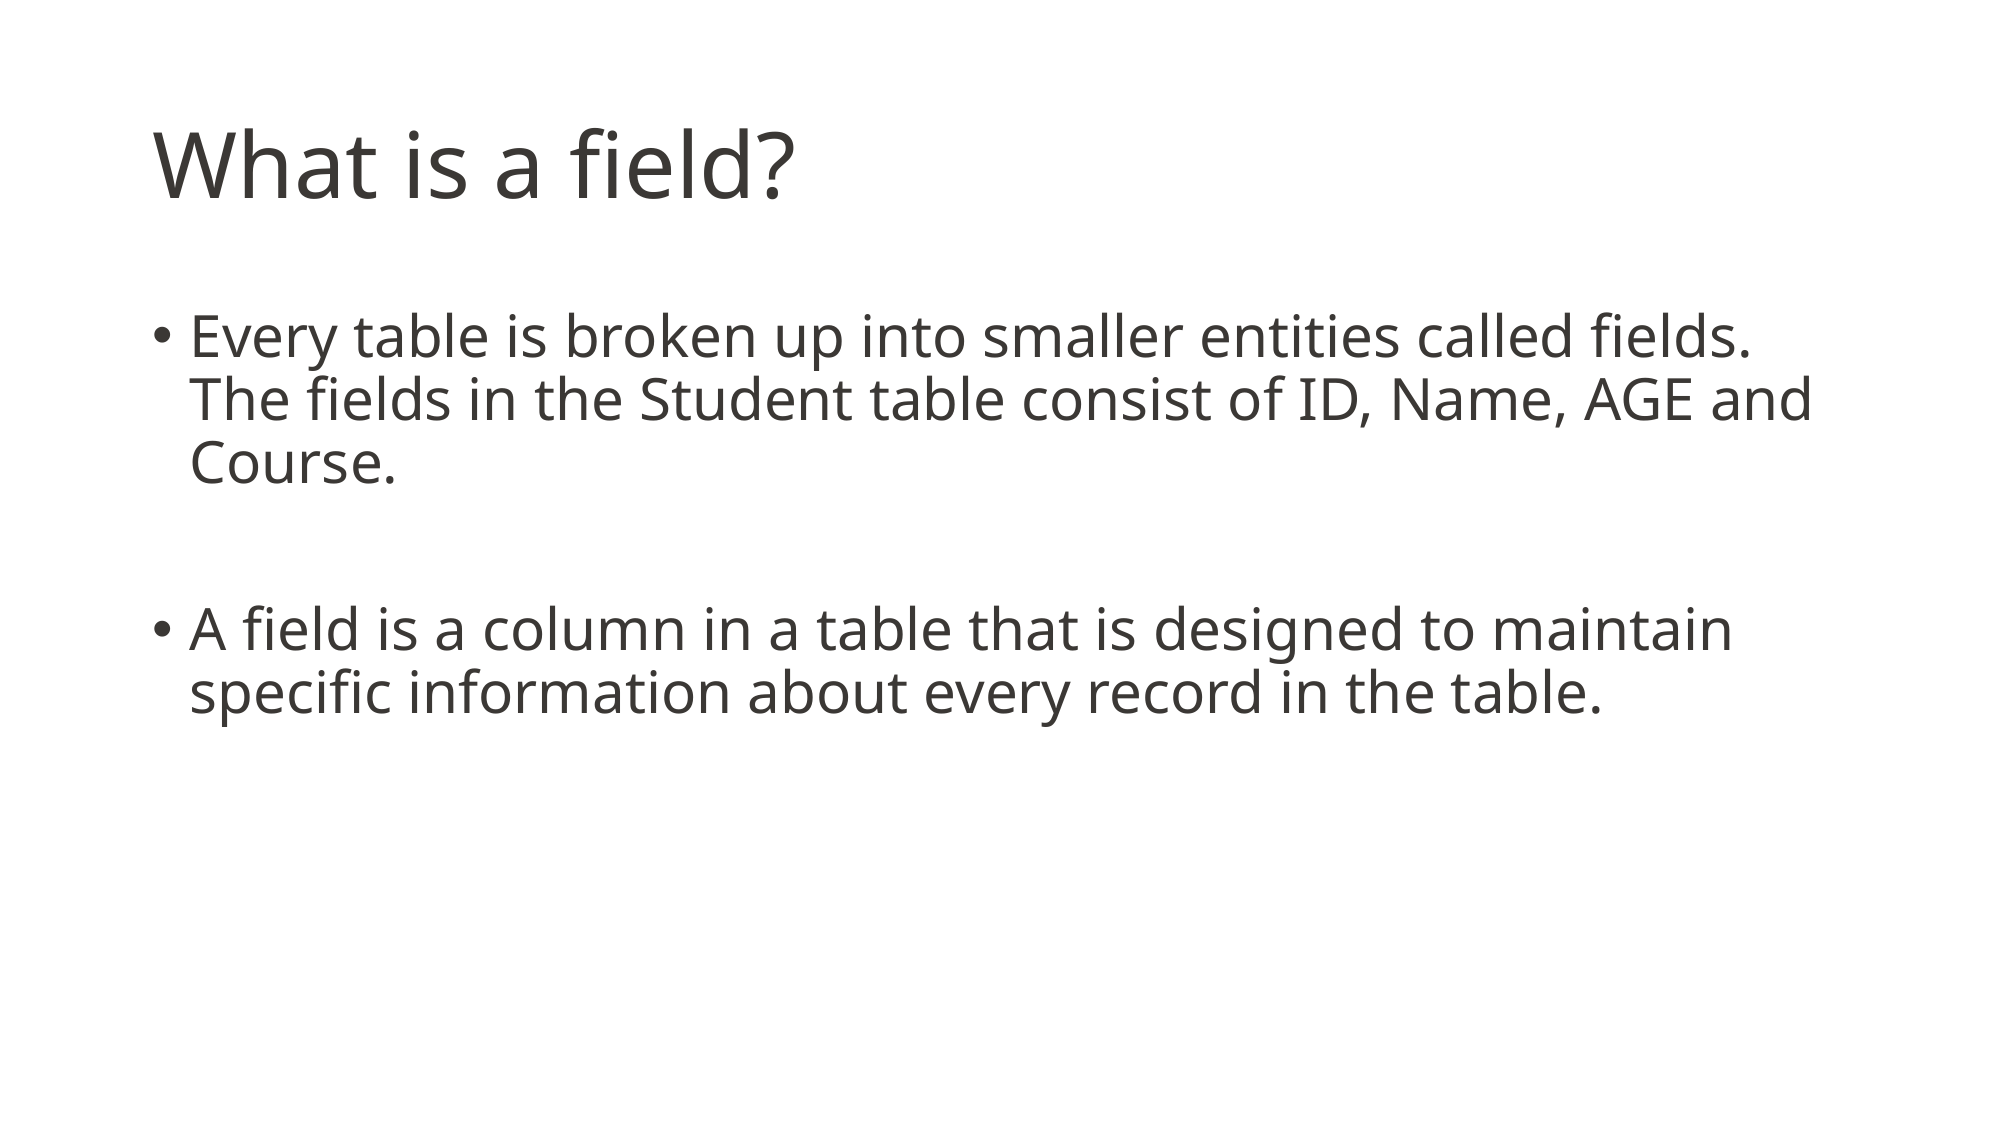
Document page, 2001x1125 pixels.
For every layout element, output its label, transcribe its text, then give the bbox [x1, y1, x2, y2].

title What is a field? [137, 59, 1863, 278]
list Every table is broken up into smaller entities called fields. The fields in the Student table consist of ID, Name, AGE and Course. A field is a column in a table that is designed to maintain specific information about every record in the table. [137, 299, 1863, 1014]
